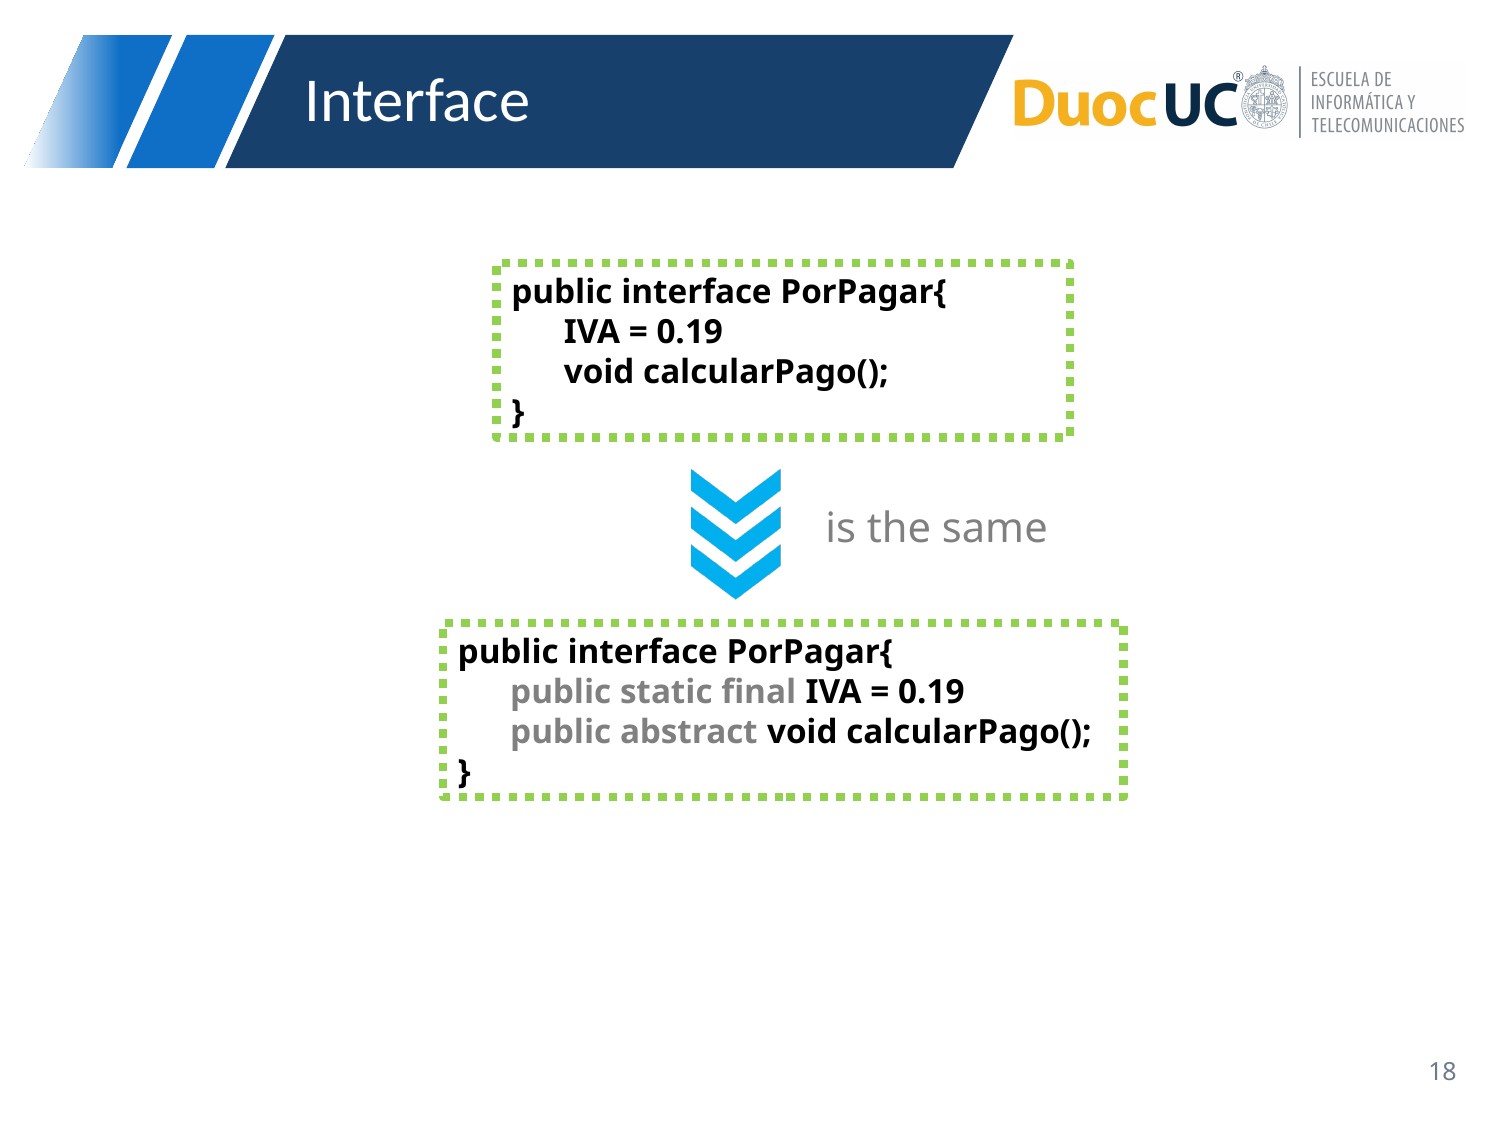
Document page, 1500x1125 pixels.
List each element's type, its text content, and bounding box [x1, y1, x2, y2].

text_box is the same [811, 458, 1071, 559]
title Interface [289, 34, 993, 169]
picture [660, 458, 811, 610]
text_box public interface PorPagar{ IVA = 0.19 void calcularPago(); } [496, 263, 1071, 438]
picture [1013, 63, 1465, 140]
text_box public interface PorPagar{ public static final IVA = 0.19 public abstract void calcularPago(); } [443, 622, 1124, 798]
list [48, 199, 1452, 1043]
